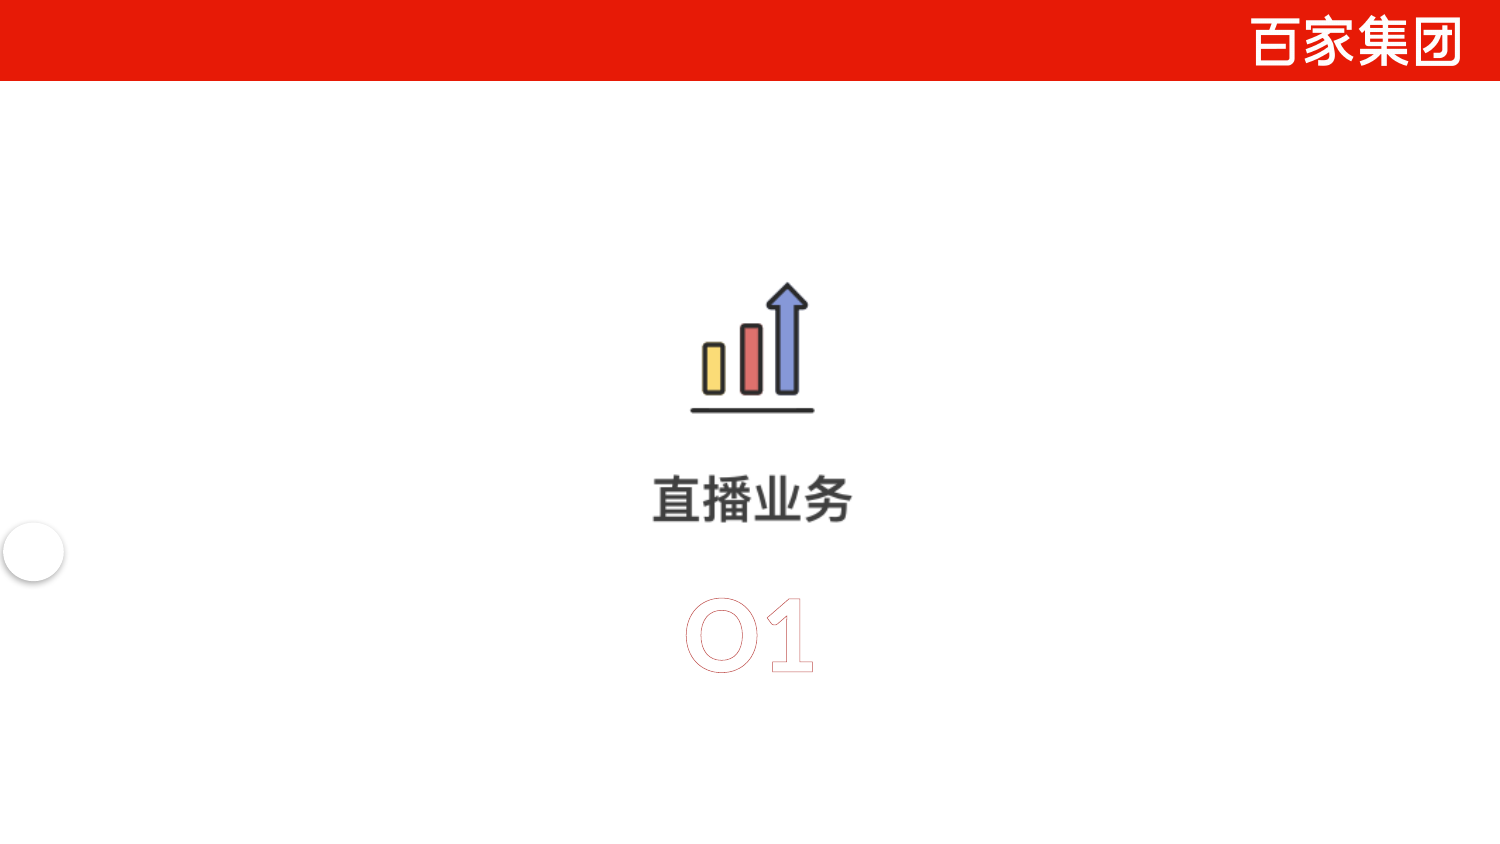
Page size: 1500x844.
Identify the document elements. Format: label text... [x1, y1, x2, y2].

text_box [0, 0, 1500, 83]
text_box [2, 521, 65, 582]
picture [554, 164, 946, 582]
picture [1251, 14, 1460, 66]
text_box O1 [668, 590, 832, 702]
